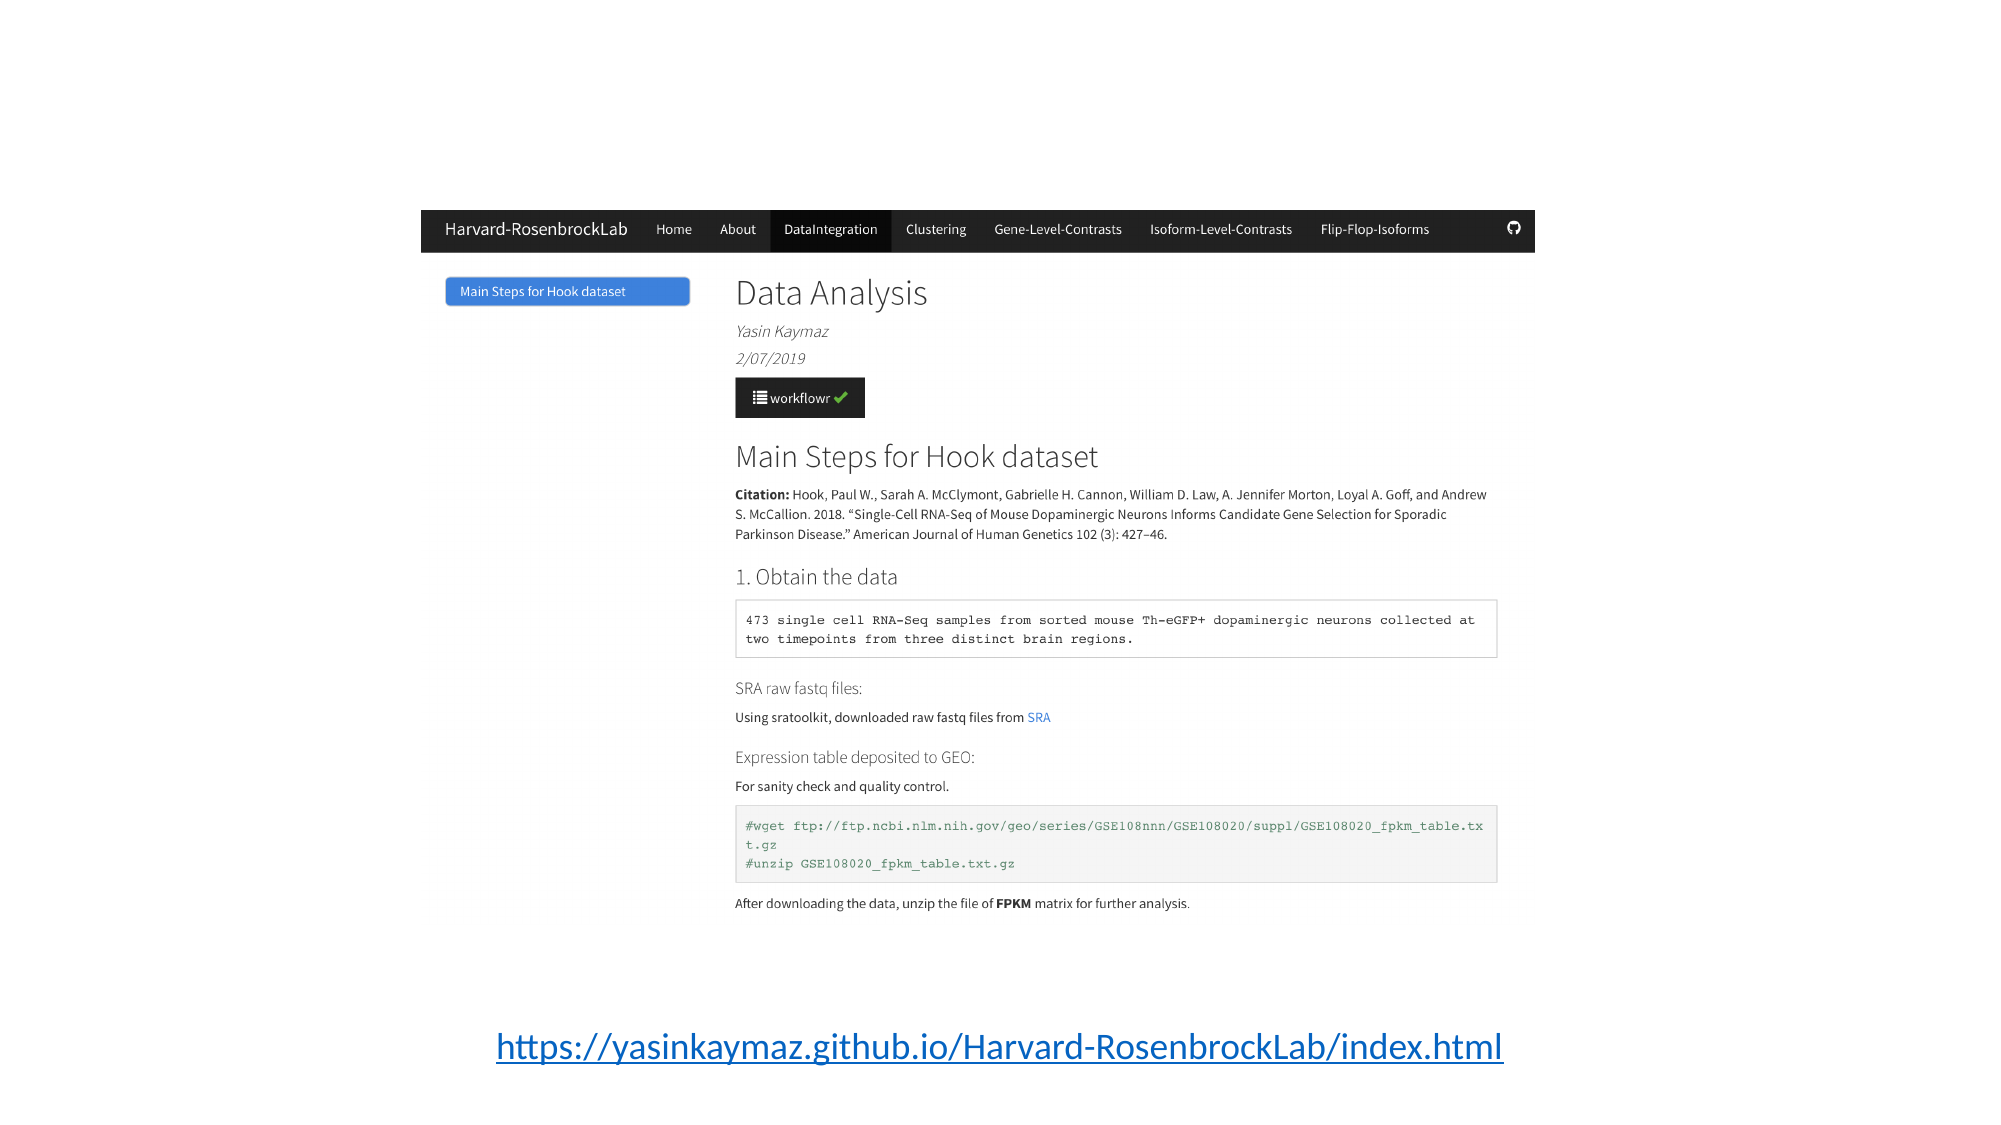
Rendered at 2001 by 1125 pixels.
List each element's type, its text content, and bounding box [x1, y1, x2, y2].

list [421, 210, 1535, 925]
text_box https://yasinkaymaz.github.io/Harvard-RosenbrockLab/index.html [481, 1014, 1519, 1075]
